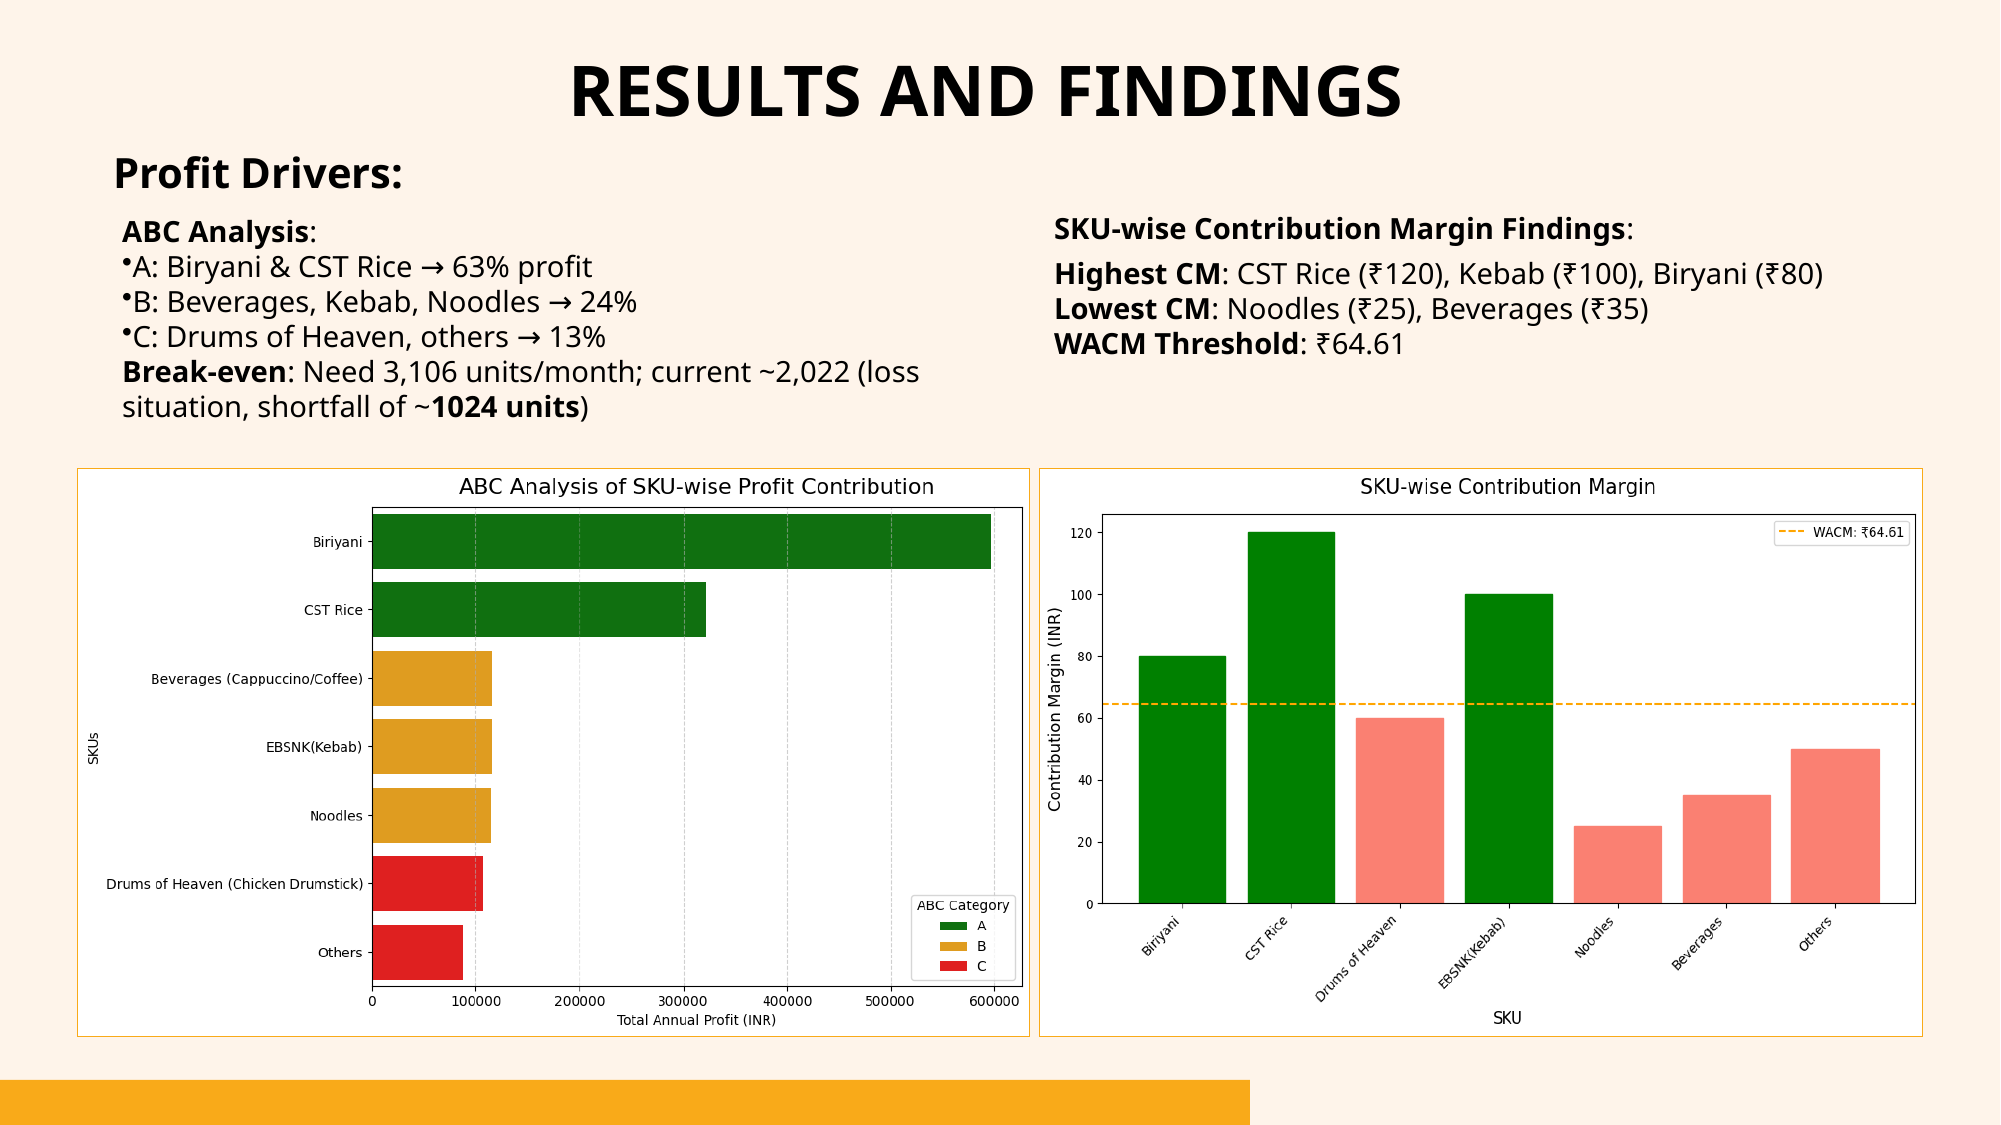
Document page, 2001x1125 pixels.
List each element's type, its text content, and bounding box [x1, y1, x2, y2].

text_box SKU-wise Contribution Margin Findings: Highest CM: CST Rice (₹120), Kebab (₹100), Biryani (₹80) Lowest CM: Noodles (₹25), Beverages (₹35) WACM Threshold: ₹64.61 [1039, 202, 1933, 413]
text_box ABC Analysis: A: Biryani & CST Rice → 63% profit B: Beverages, Kebab, Noodles → 24% C: Drums of Heaven, others → 13% Break-even: Need 3,106 units/month; current ~2,022 (loss situation, shortfall of ~1024 units) [107, 206, 1000, 431]
picture [1039, 468, 1923, 1037]
title Results and findings [553, 47, 1447, 140]
picture [77, 468, 1030, 1037]
text_box Profit Drivers: [98, 139, 419, 204]
